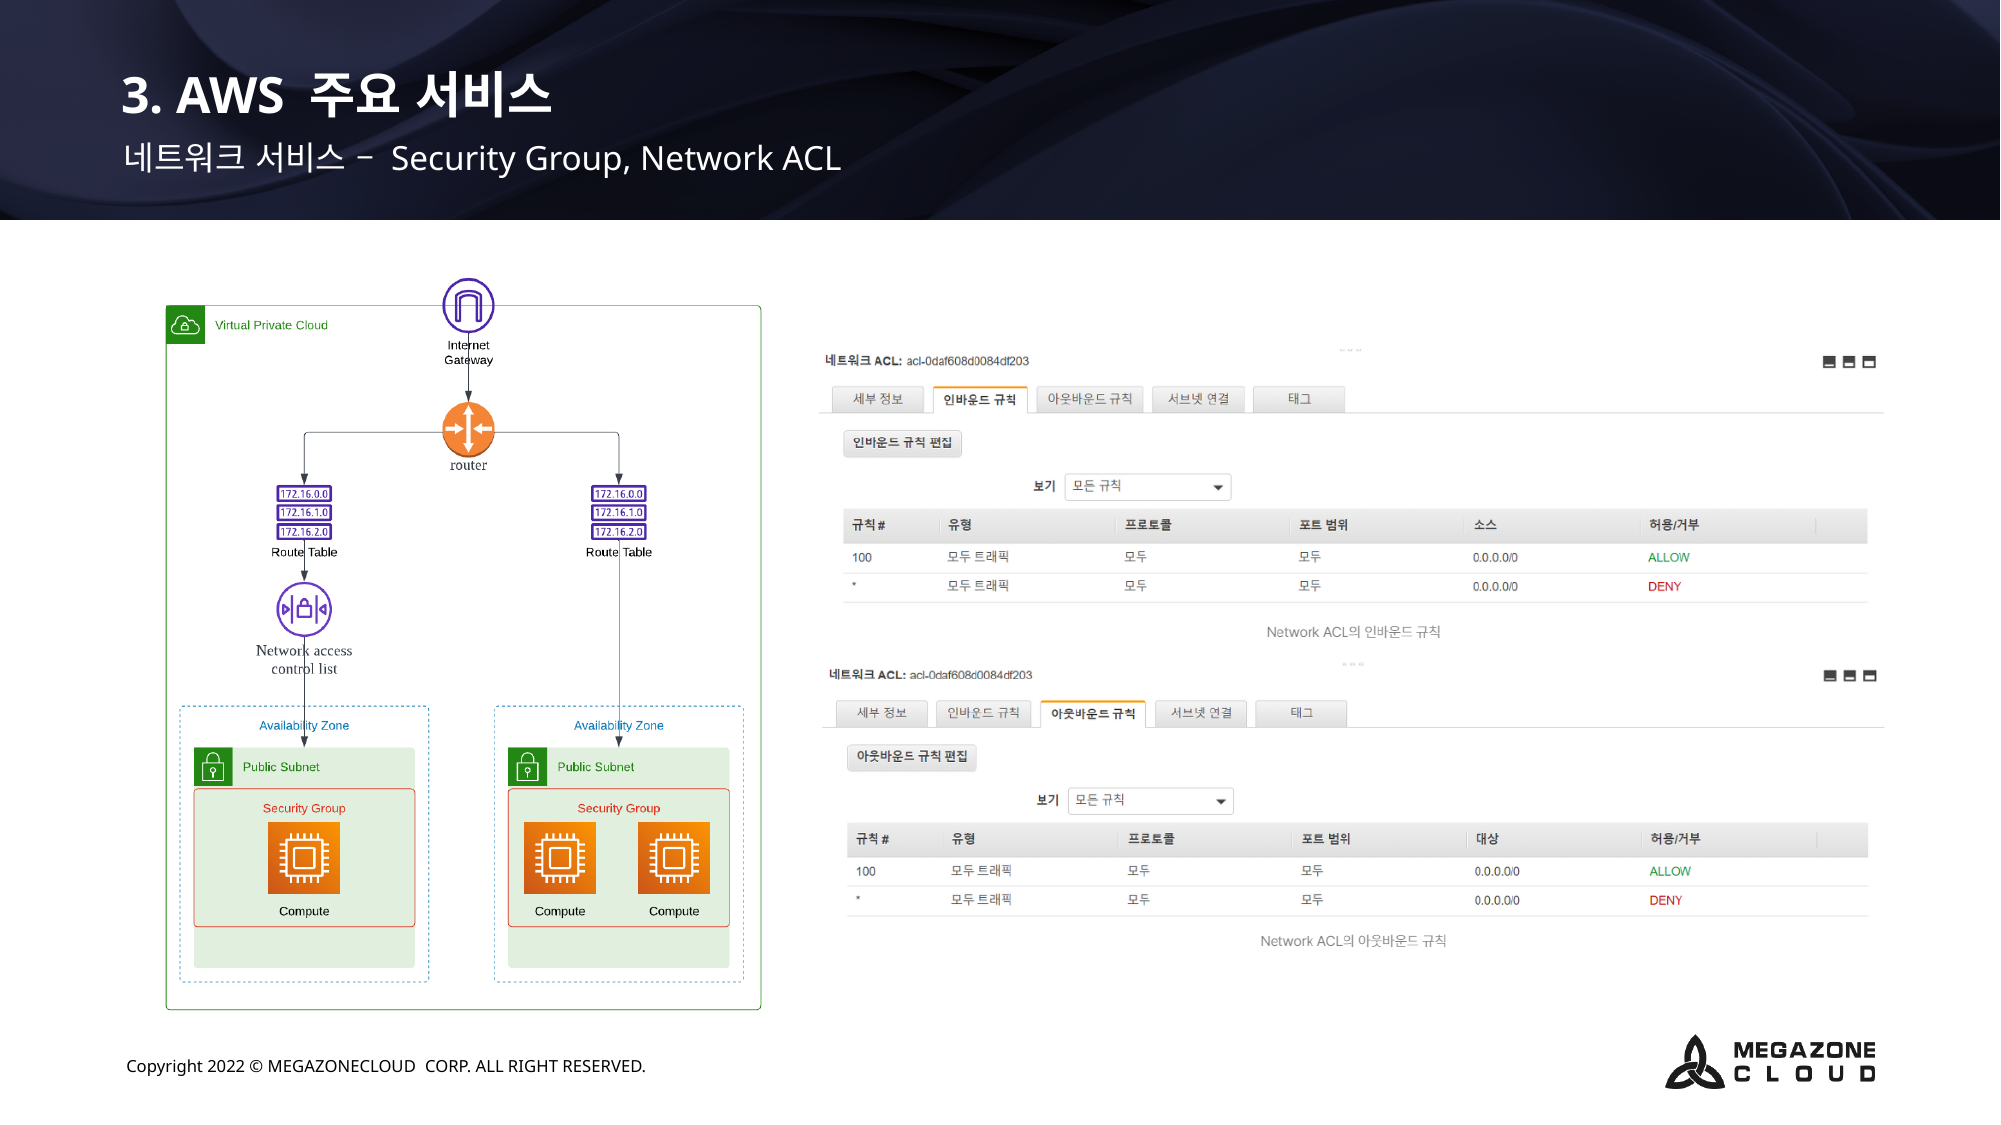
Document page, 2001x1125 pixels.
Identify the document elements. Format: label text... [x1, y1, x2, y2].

text_box Copyright 2022 © MEGAZONECLOUD CORP. ALL RIGHT RESERVED. [111, 1035, 815, 1084]
picture [808, 336, 1915, 952]
picture [138, 250, 788, 1037]
picture [0, 0, 2000, 220]
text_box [106, 55, 1236, 177]
picture [1665, 1034, 1875, 1089]
